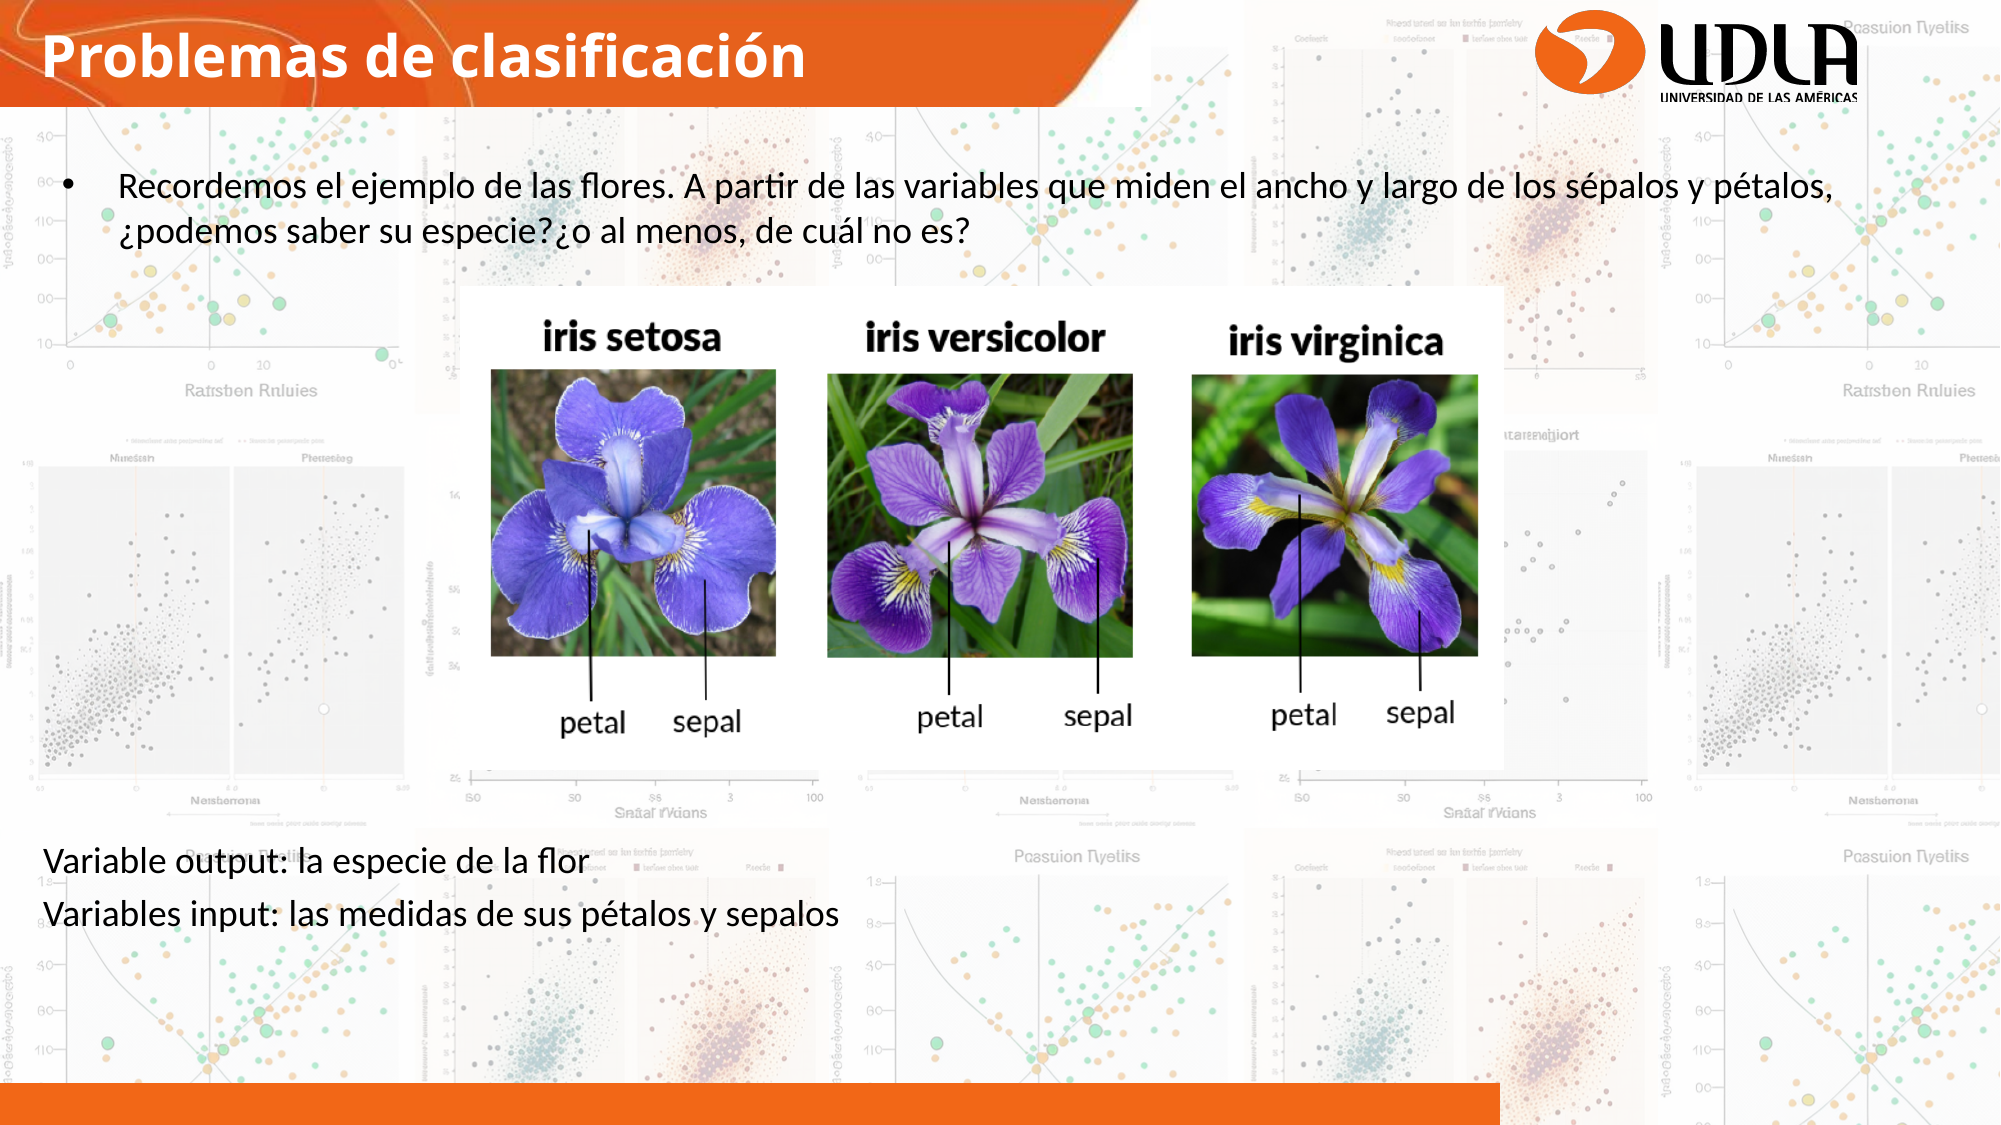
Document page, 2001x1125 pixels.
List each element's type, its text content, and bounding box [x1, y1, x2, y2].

text_box Problemas de clasificación [26, 12, 1143, 97]
list Recordemos el ejemplo de las flores. A partir de las variables que miden el ancho y largo de los sépalos y pétalos, ¿podemos saber su especie?¿o al menos, de cuál no es? Variable output: la especie de la flor Variables input: las medidas de sus pétalos y sepalos [28, 153, 1979, 1100]
picture [0, 0, 1151, 107]
picture [460, 286, 1504, 770]
picture [0, 1083, 1500, 1125]
picture [1535, 10, 1857, 102]
